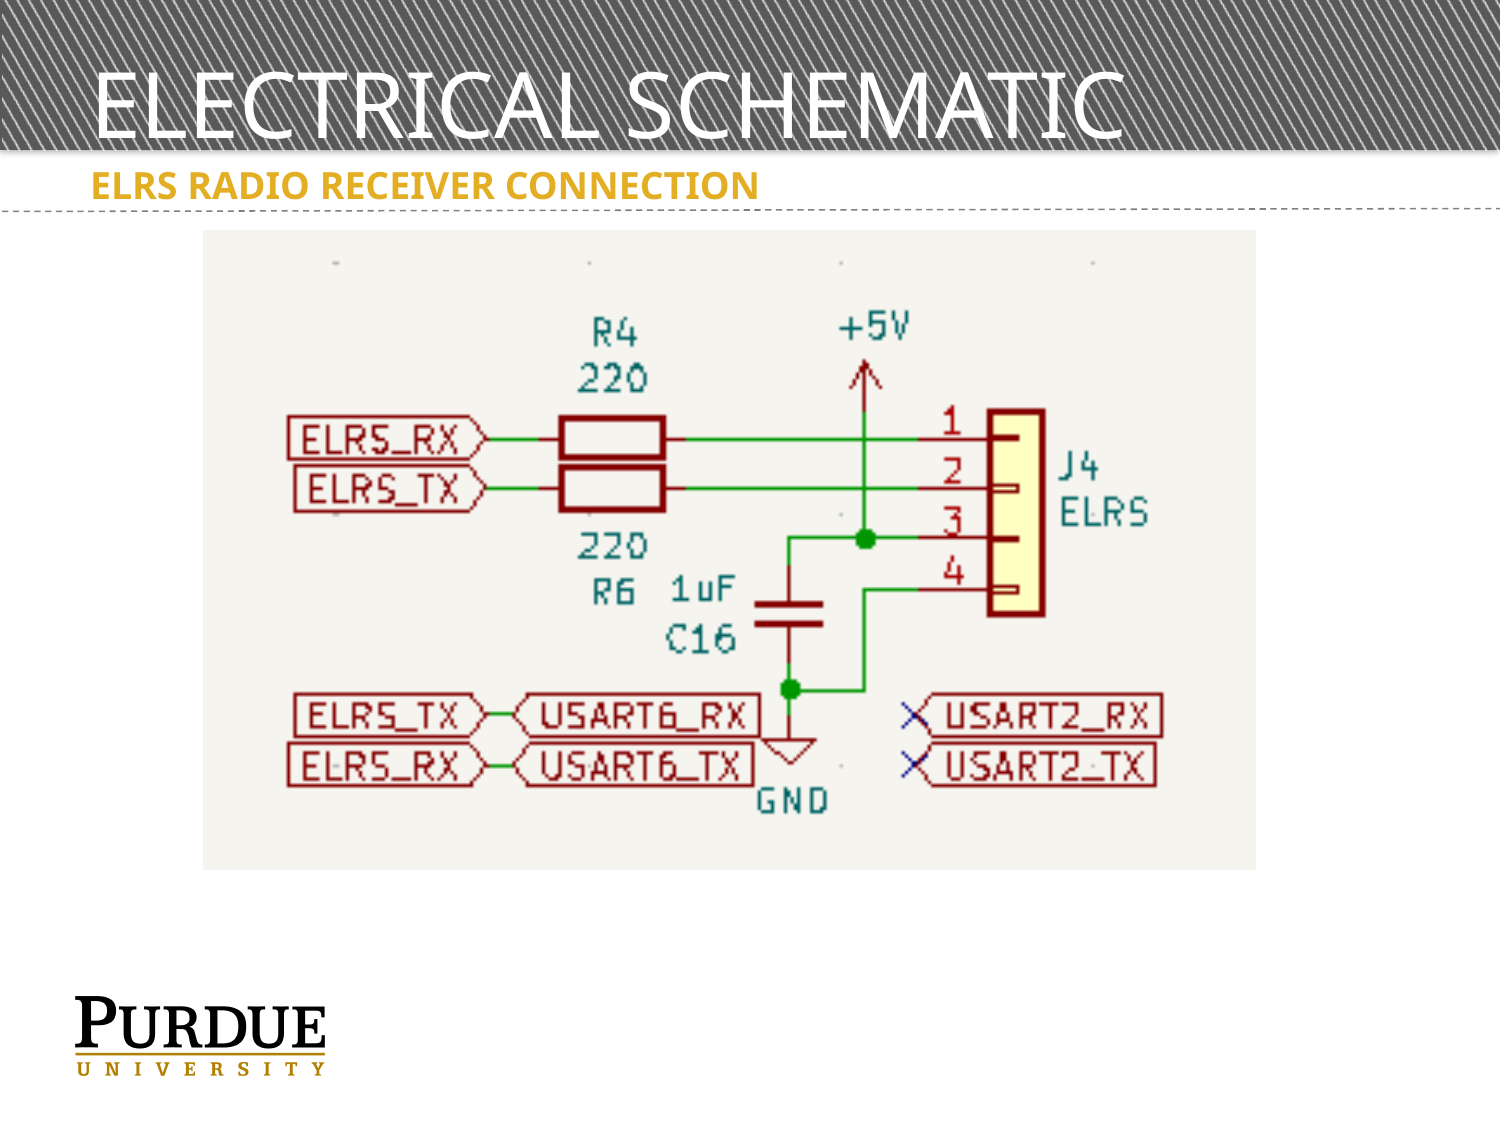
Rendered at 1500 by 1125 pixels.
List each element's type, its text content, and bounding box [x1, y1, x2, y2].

picture [75, 996, 325, 1076]
title Electrical Schematic [75, 51, 1427, 175]
picture [203, 229, 1256, 871]
list ELRS Radio Receiver Connection [75, 154, 1425, 228]
